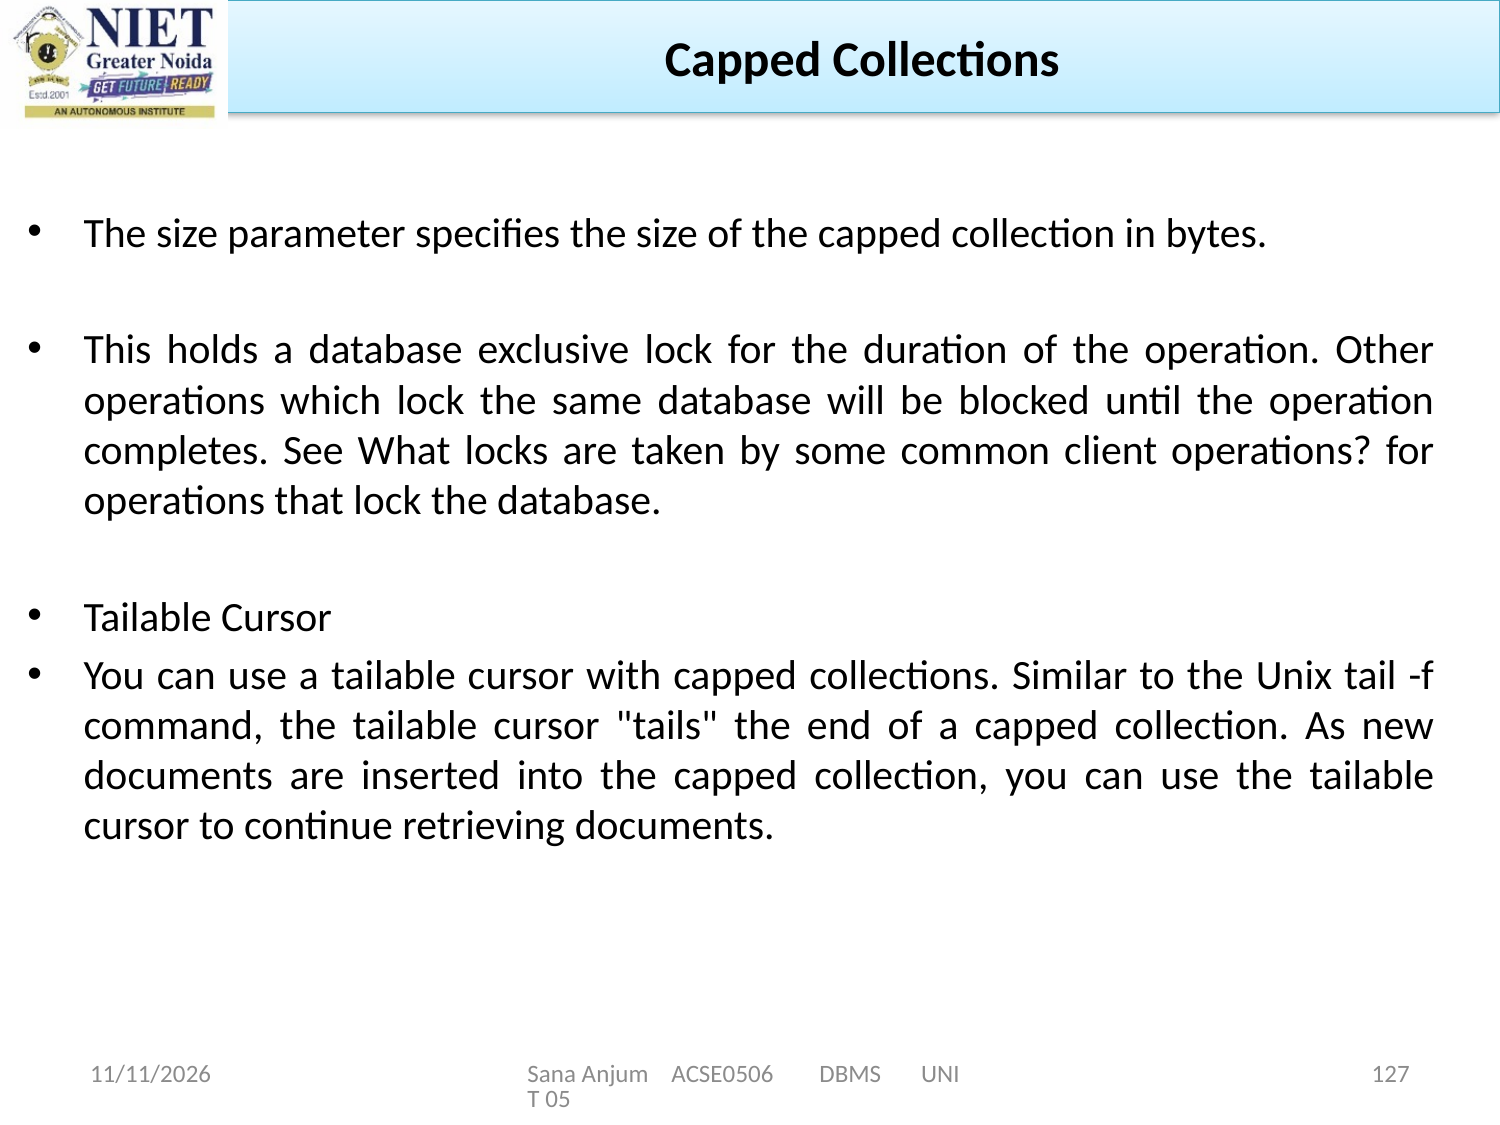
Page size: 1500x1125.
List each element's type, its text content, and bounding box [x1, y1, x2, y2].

text_box Capped Collections [231, 0, 1500, 113]
list The size parameter specifies the size of the capped collection in bytes. This holds a database exclusive lock for the duration of the operation. Other operations which lock the same database will be blocked until the operation completes. See What locks are taken by some common client operations? for operations that lock the database. Tailable Cursor You can use a tailable cursor with capped collections. Similar to the Unix tail -f command, the tailable cursor "tails" the end of a capped collection. As new documents are inserted into the capped collection, you can use the tailable cursor to continue retrieving documents. [12, 139, 1450, 1005]
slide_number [75, 1042, 425, 1103]
slide_number 127 [1074, 1042, 1425, 1103]
picture [0, 0, 228, 130]
footer Sana Anjum ACSE0506 DBMS UNIT 05 [512, 1042, 988, 1103]
